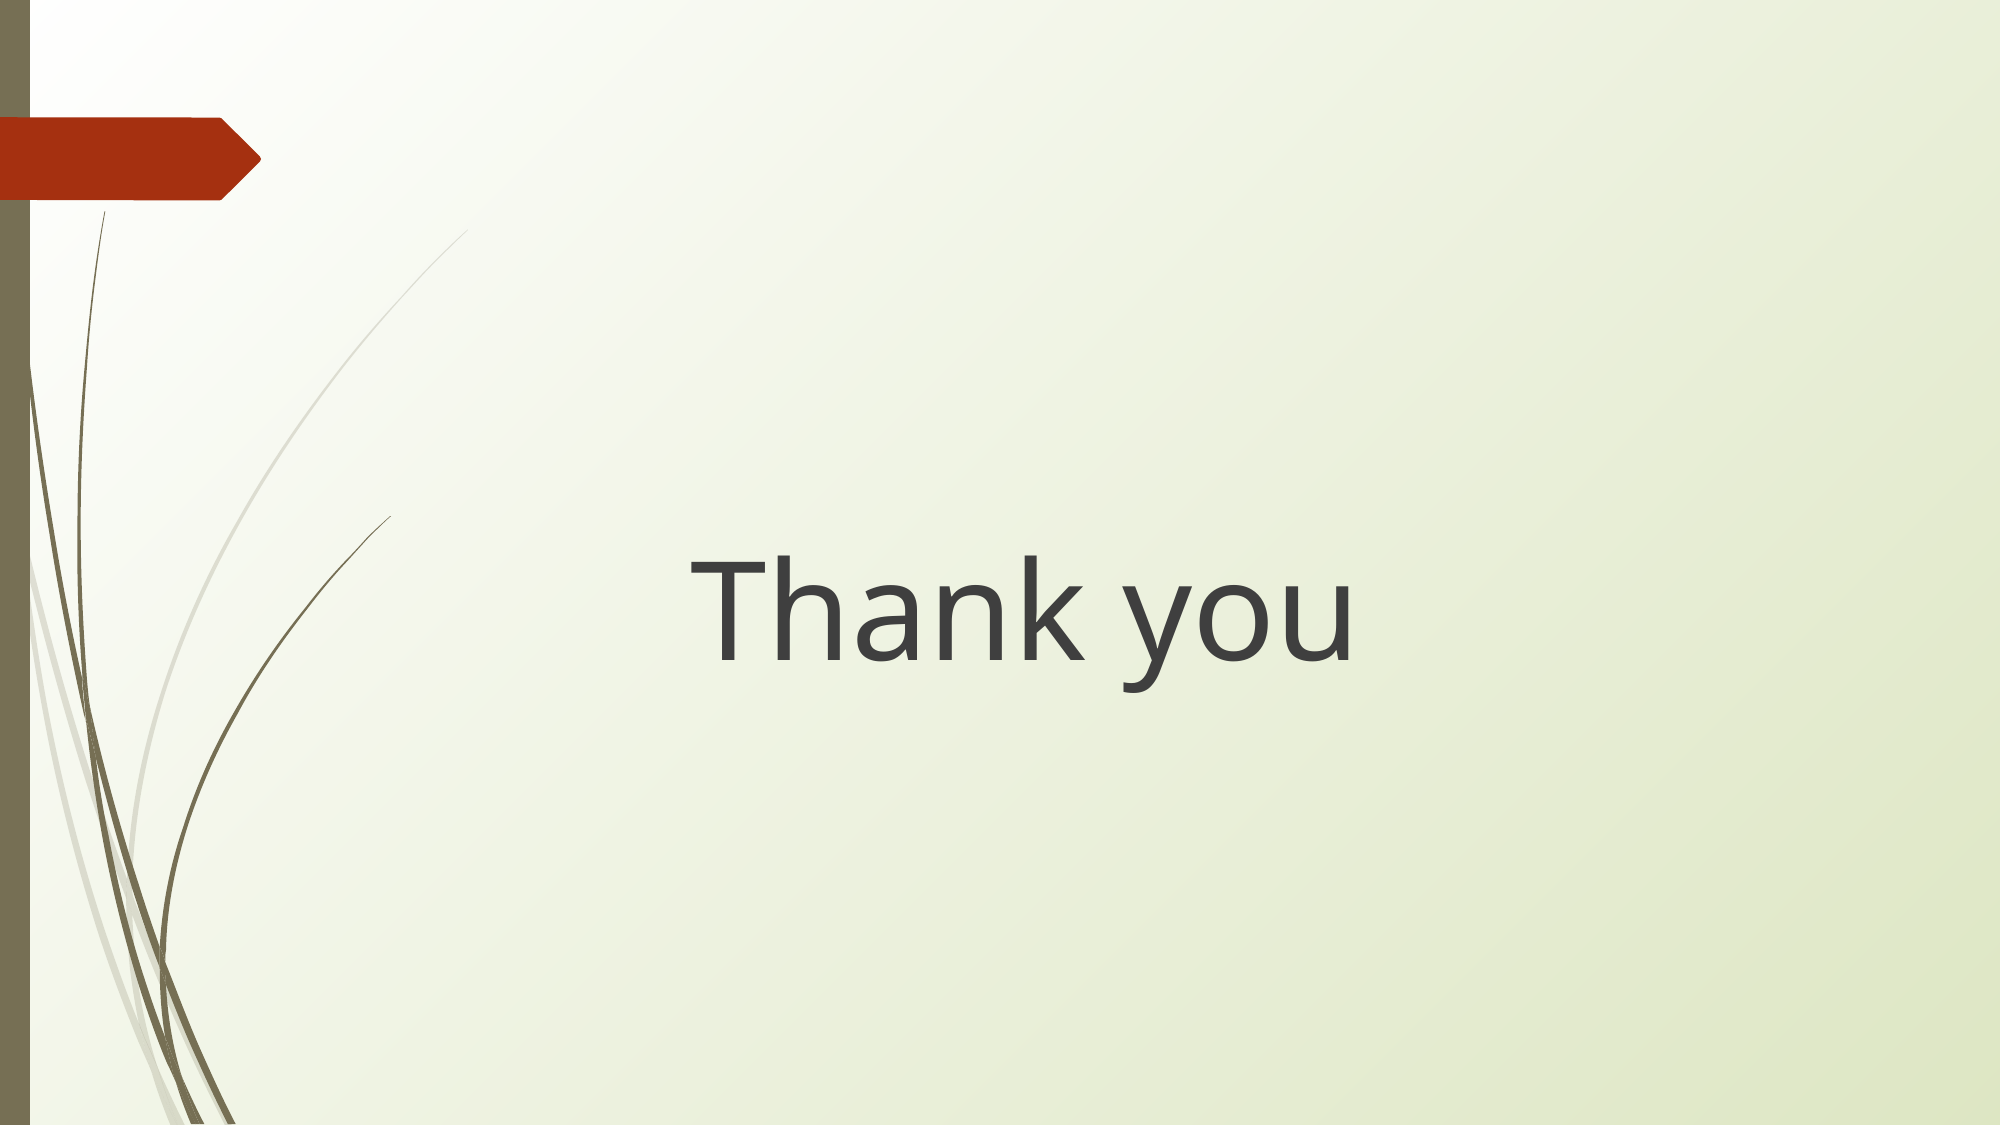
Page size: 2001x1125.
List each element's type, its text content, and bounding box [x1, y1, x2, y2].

list Thank you [424, 350, 1888, 970]
